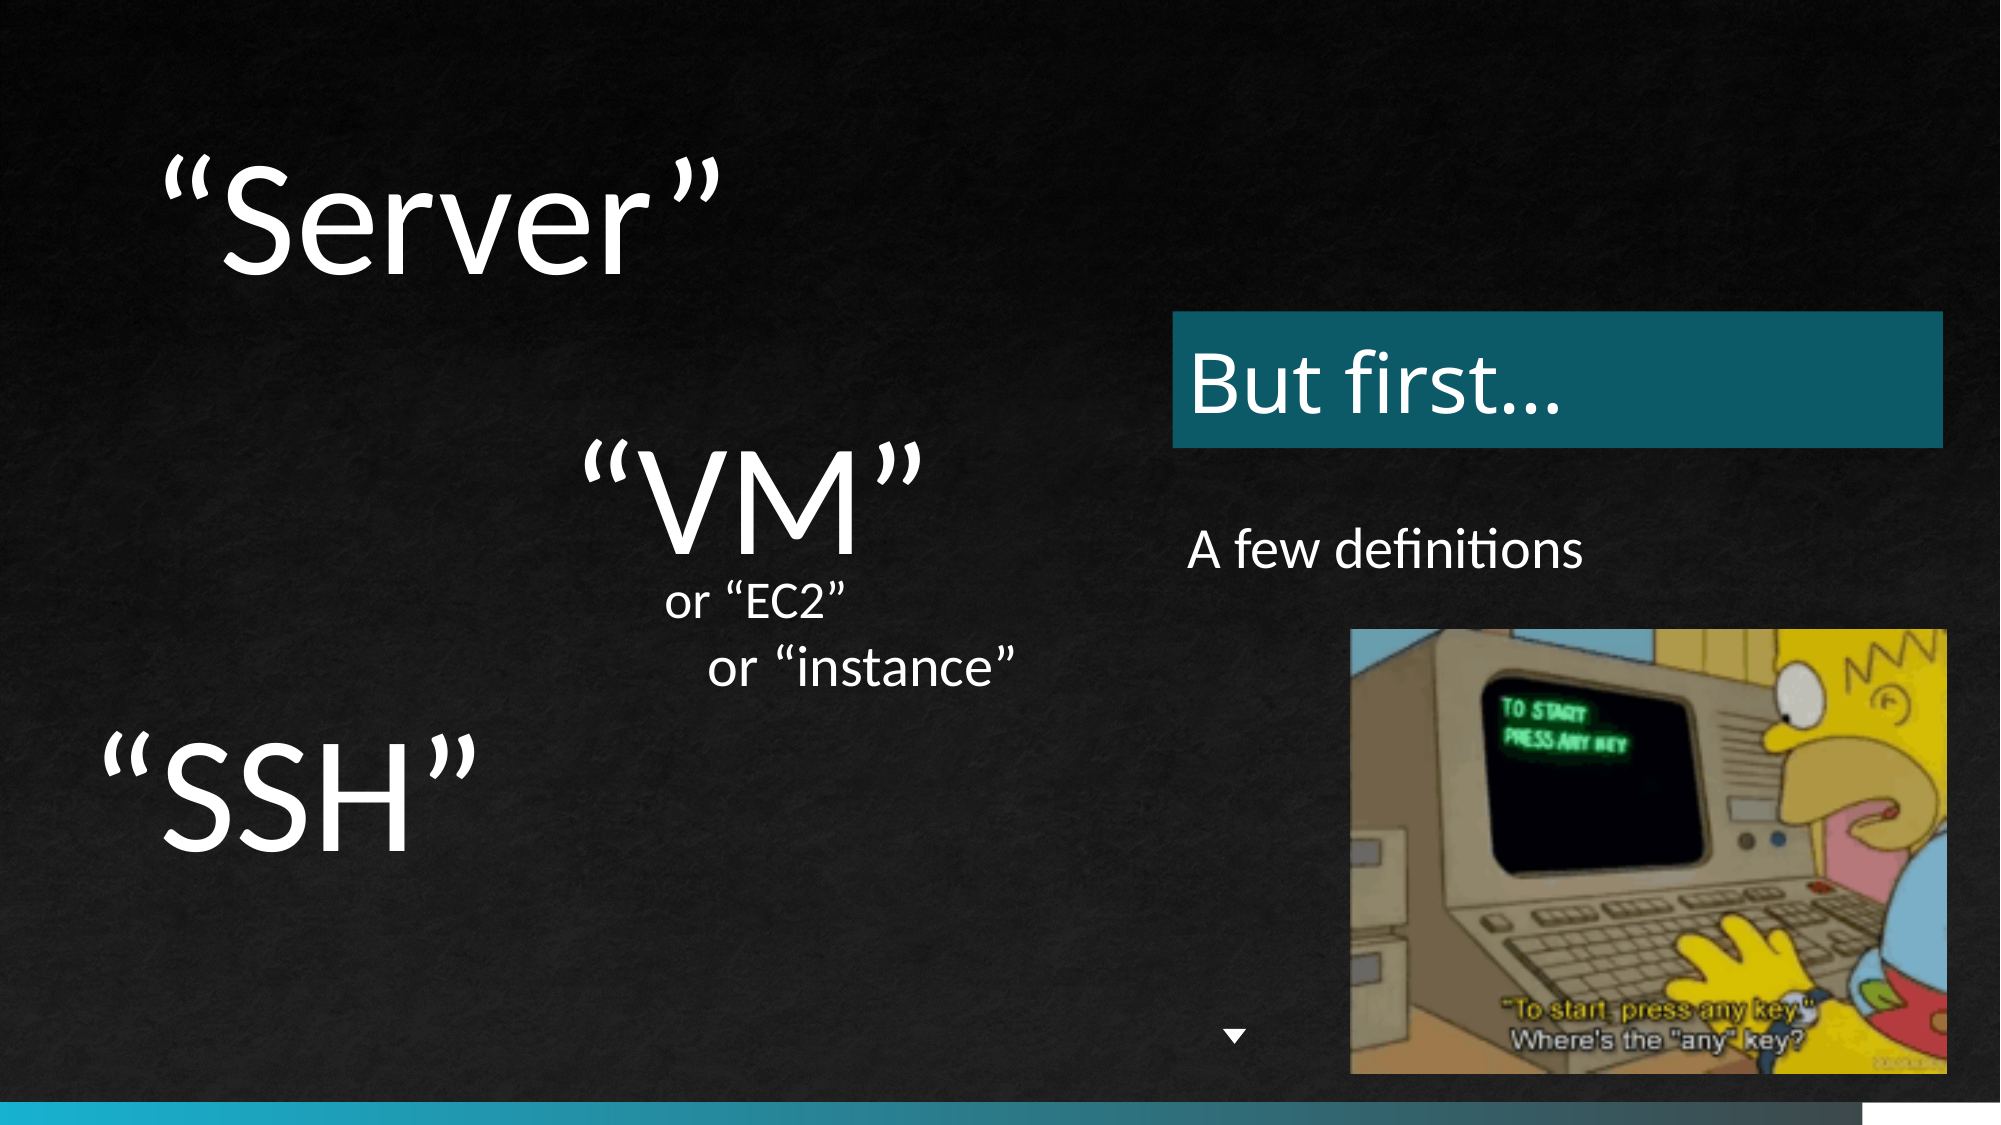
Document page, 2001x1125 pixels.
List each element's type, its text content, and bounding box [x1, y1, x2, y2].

text_box “Server” [134, 122, 754, 351]
text_box “VM” [555, 409, 999, 599]
text_box [1220, 1027, 1249, 1046]
list A few definitions [1172, 510, 1943, 638]
title But first… [1172, 311, 1943, 449]
text_box or “EC2” [649, 565, 925, 638]
text_box “SSH” [74, 699, 556, 906]
picture [0, 0, 2000, 1103]
text_box or “instance” [692, 629, 1072, 725]
